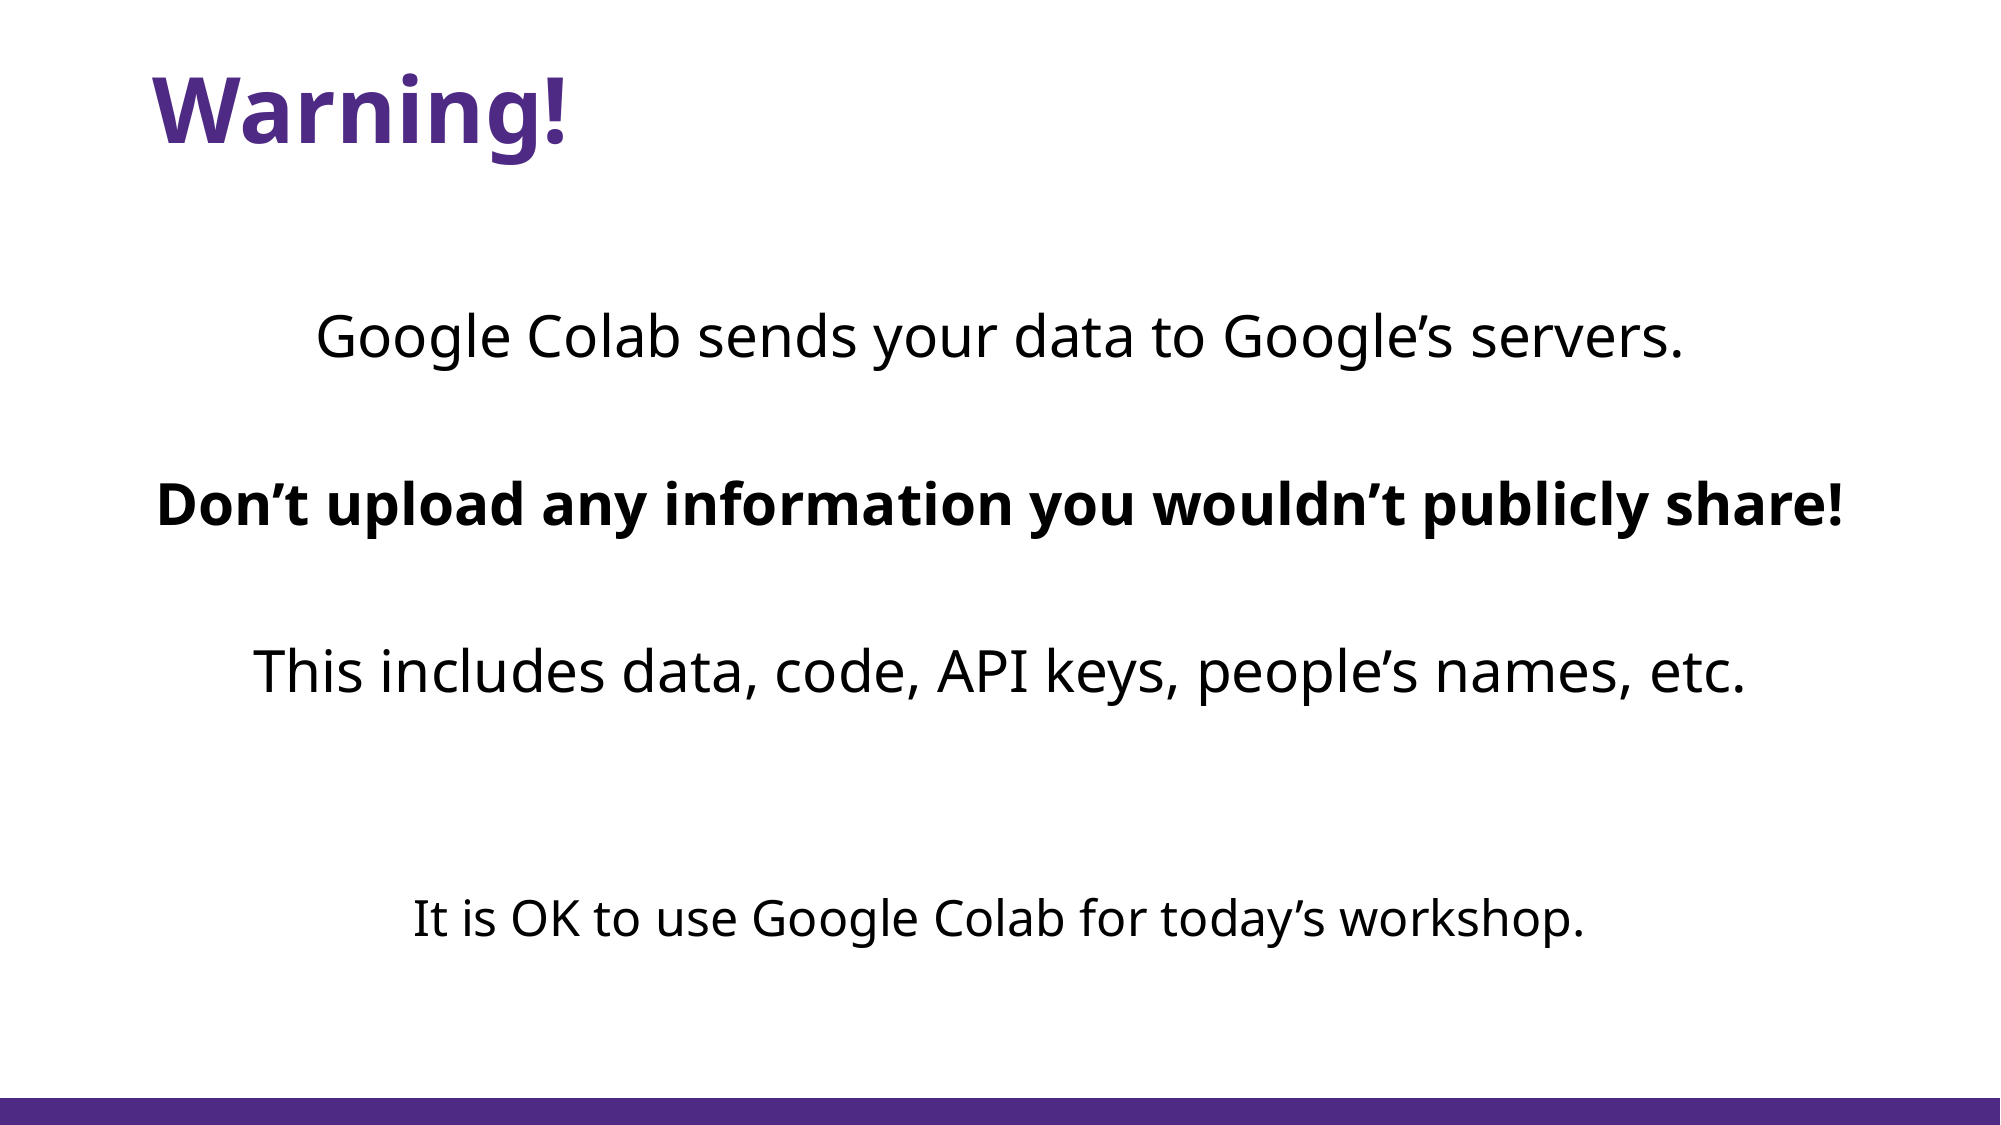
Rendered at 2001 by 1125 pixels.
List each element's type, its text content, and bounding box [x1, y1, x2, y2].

title Warning! [137, 39, 1863, 188]
list Google Colab sends your data to Google’s servers. Don’t upload any information you wouldn’t publicly share! This includes data, code, API keys, people’s names, etc. It is OK to use Google Colab for today’s workshop. [137, 241, 1863, 1014]
